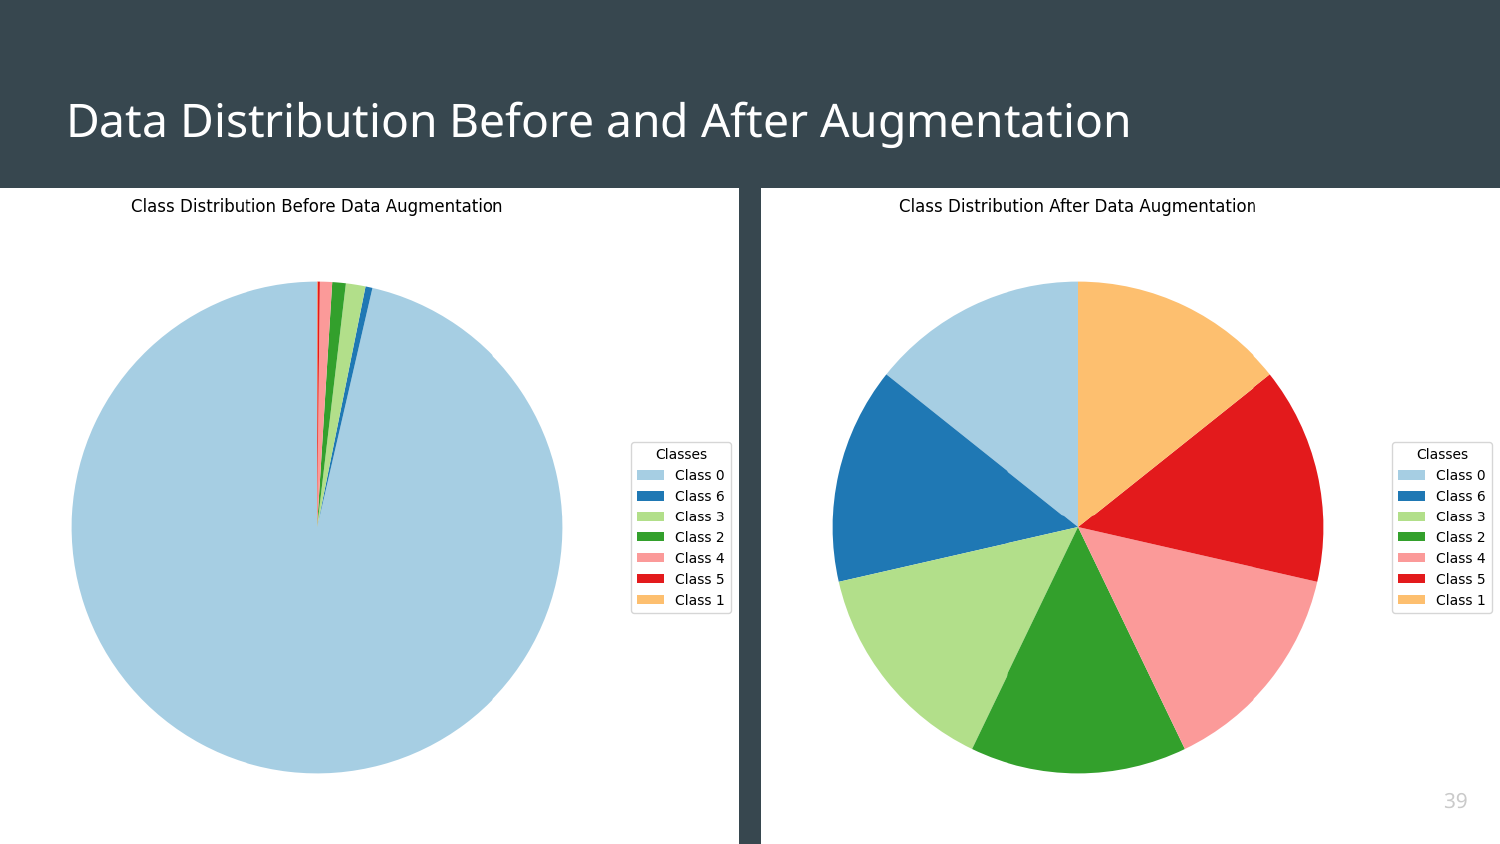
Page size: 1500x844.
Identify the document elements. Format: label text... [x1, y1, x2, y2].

picture [0, 188, 739, 844]
title Data Distribution Before and After Augmentation [51, 72, 1449, 167]
picture [761, 188, 1500, 844]
